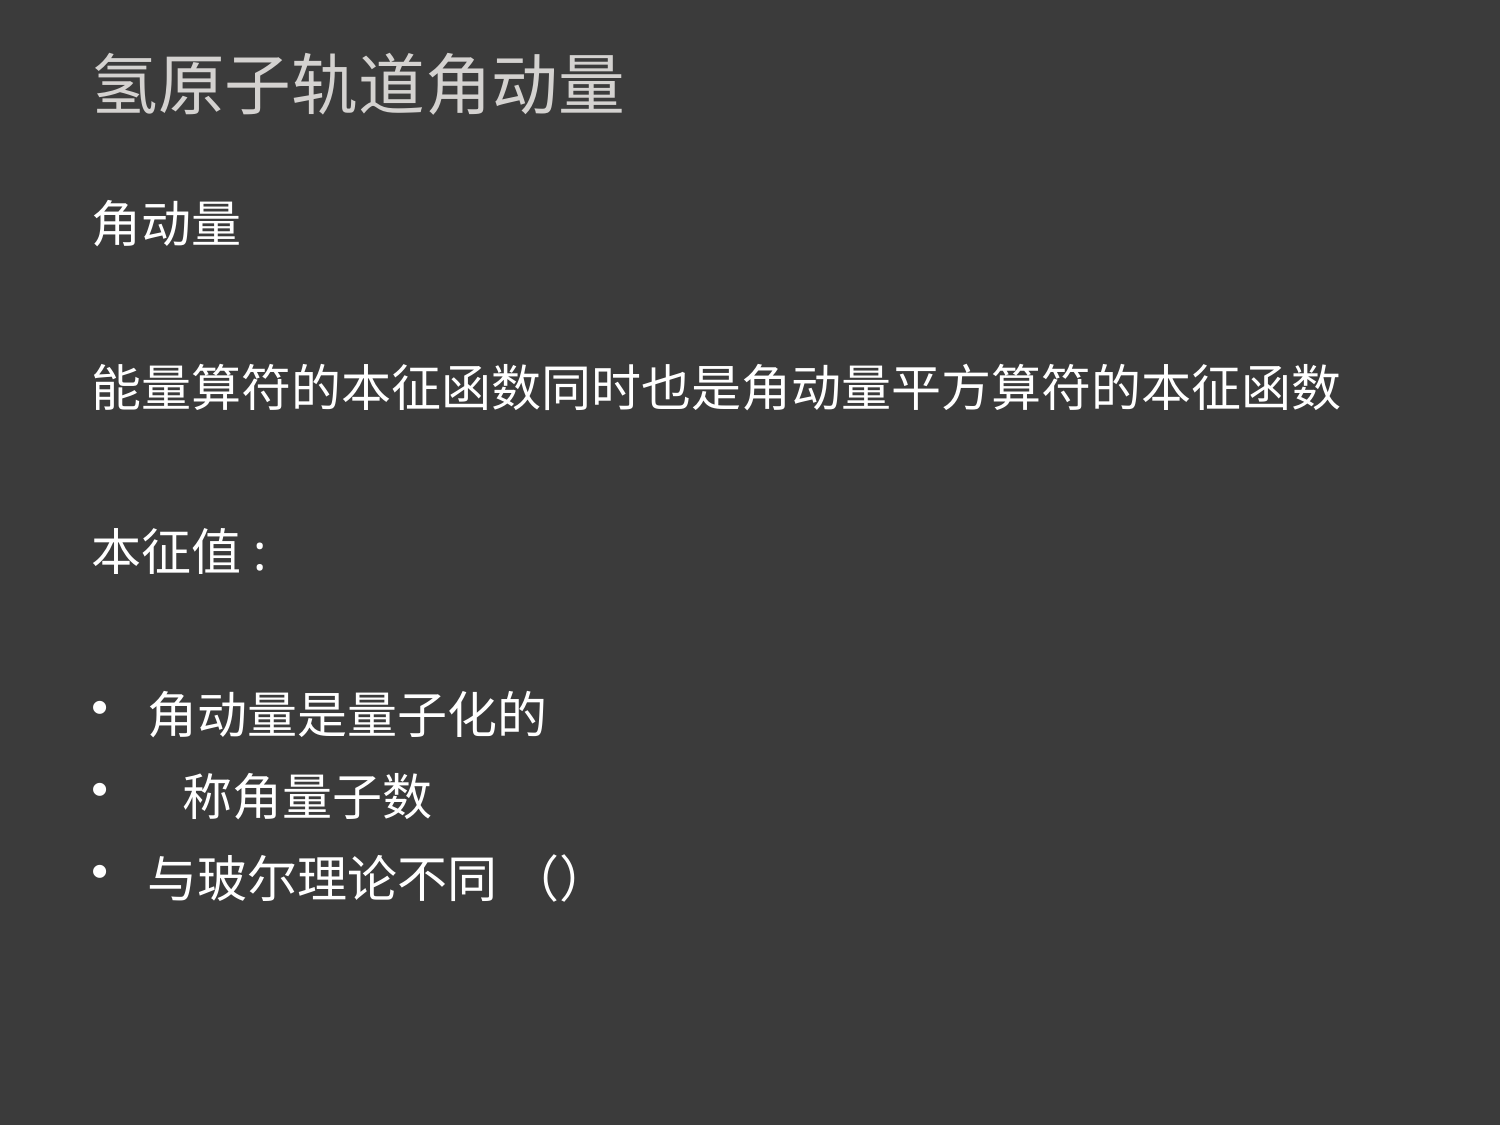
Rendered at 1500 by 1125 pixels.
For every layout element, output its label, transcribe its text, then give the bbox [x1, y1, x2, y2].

title 氢原子轨道角动量 [76, 30, 1500, 135]
